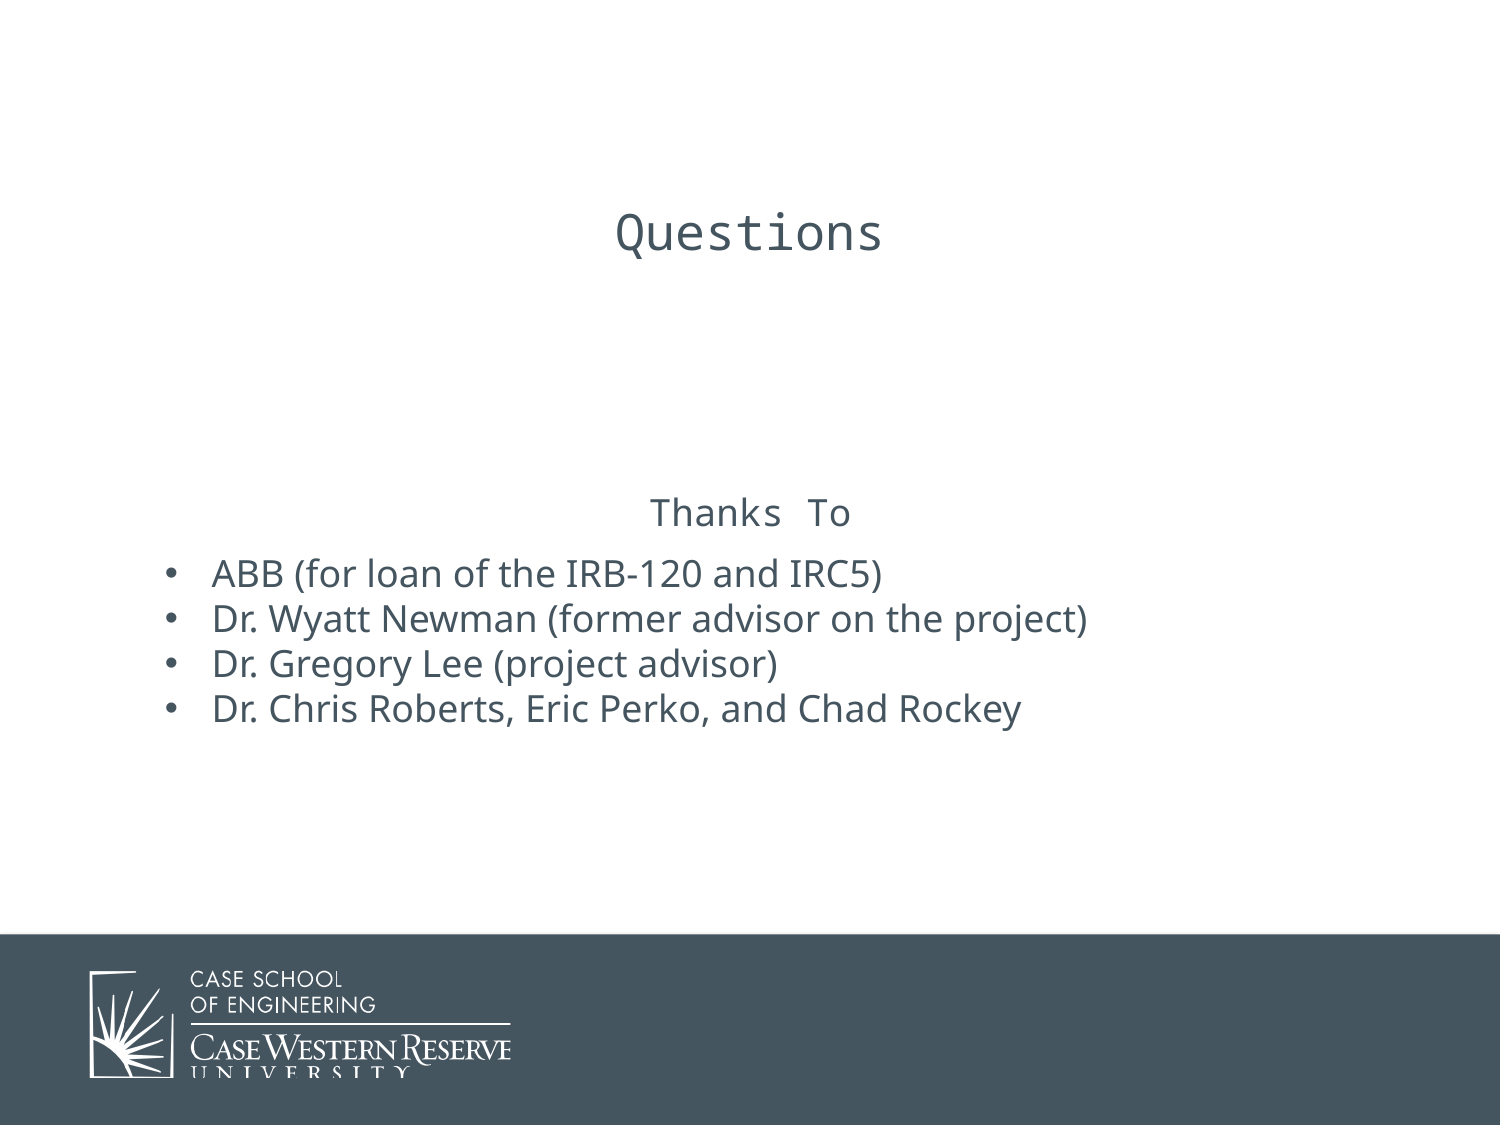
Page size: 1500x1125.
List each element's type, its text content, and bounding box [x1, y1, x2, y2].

text_box Thanks To [122, 481, 1377, 542]
text_box Questions [350, 193, 1149, 269]
text_box ABB (for loan of the IRB-120 and IRC5) Dr. Wyatt Newman (former advisor on the project) Dr. Gregory Lee (project advisor) Dr. Chris Roberts, Eric Perko, and Chad Rockey [149, 542, 1200, 738]
picture [89, 970, 511, 1078]
text_box [0, 934, 1500, 1125]
